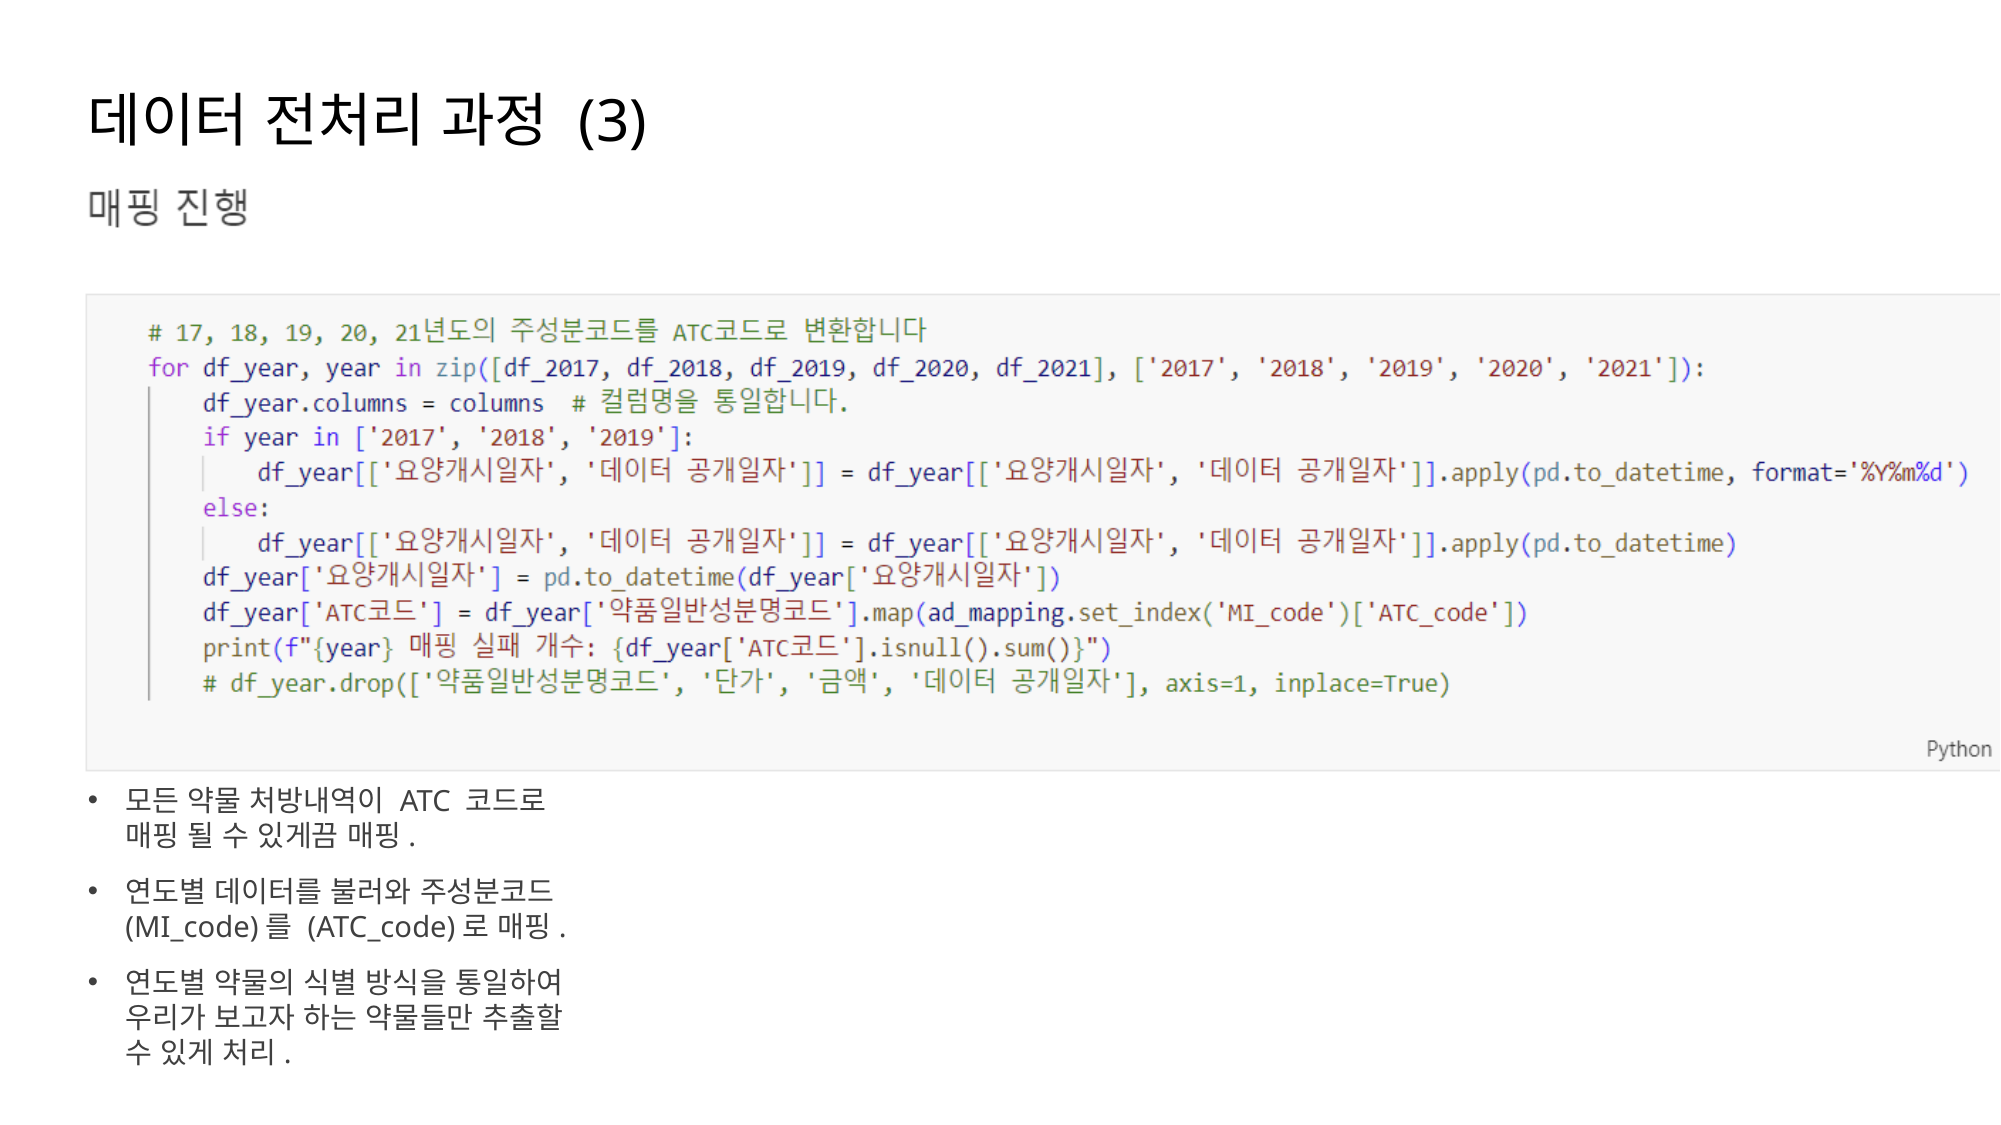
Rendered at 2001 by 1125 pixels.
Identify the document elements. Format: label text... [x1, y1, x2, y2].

picture [73, 176, 2000, 776]
title 데이터 전처리 과정 (3) [72, 70, 1574, 176]
list 모든 약물 처방내역이 ATC 코드로 매핑 될 수 있게끔 매핑. 연도별 데이터를 불러와 주성분코드 (MI_code)를 (ATC_code)로 매핑. 연도별 약물의 식별 방식을 통일하여 우리가 보고자 하는 약물들만 추출할 수 있게 처리. [72, 774, 607, 1099]
